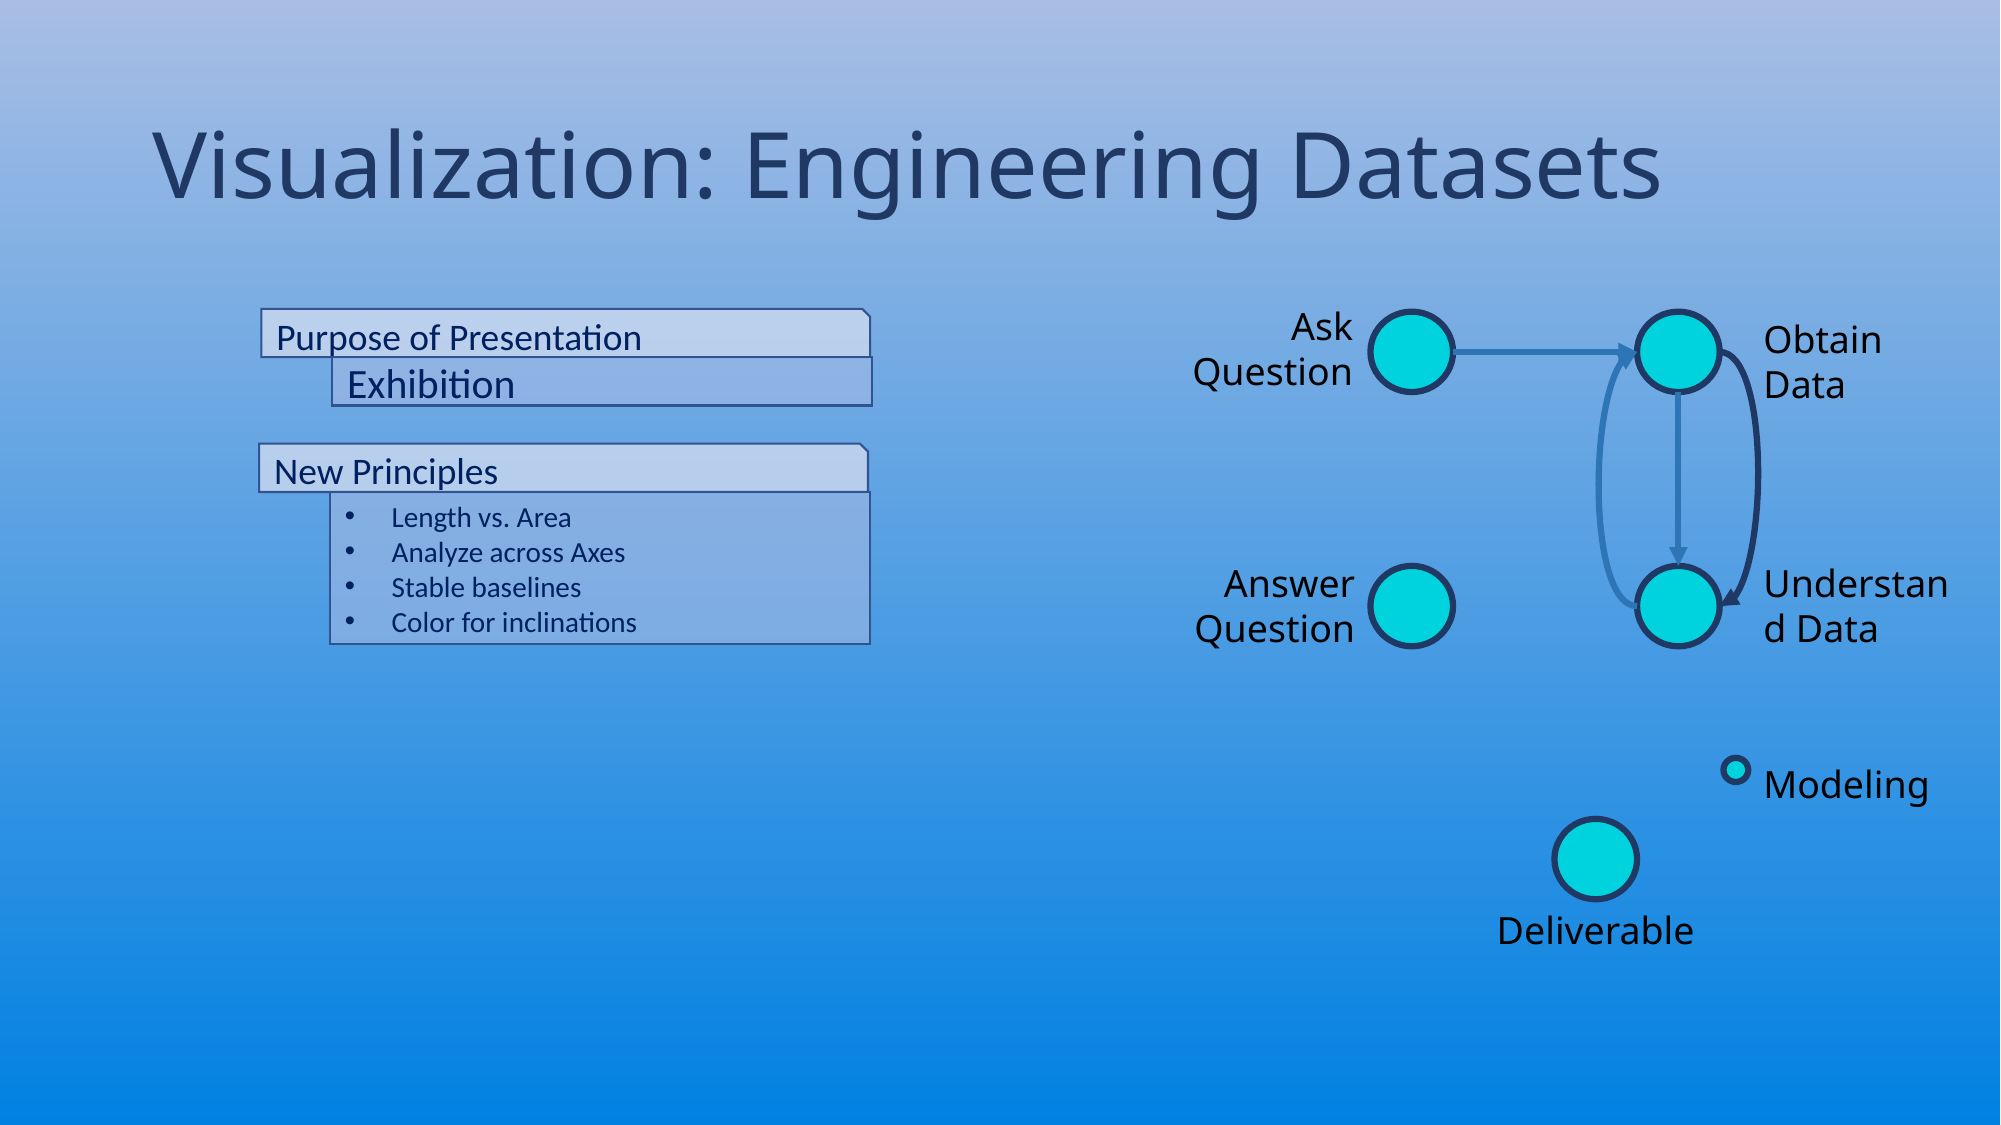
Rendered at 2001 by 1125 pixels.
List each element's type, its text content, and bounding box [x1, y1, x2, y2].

text_box Length vs. Area Analyze across Axes Stable baselines Color for inclinations [329, 491, 871, 645]
text_box Exhibition [332, 357, 873, 406]
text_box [1080, 295, 1986, 932]
text_box New Principles [259, 443, 868, 492]
text_box Purpose of Presentation [261, 308, 871, 358]
title Visualization: Engineering Datasets [137, 59, 1863, 278]
